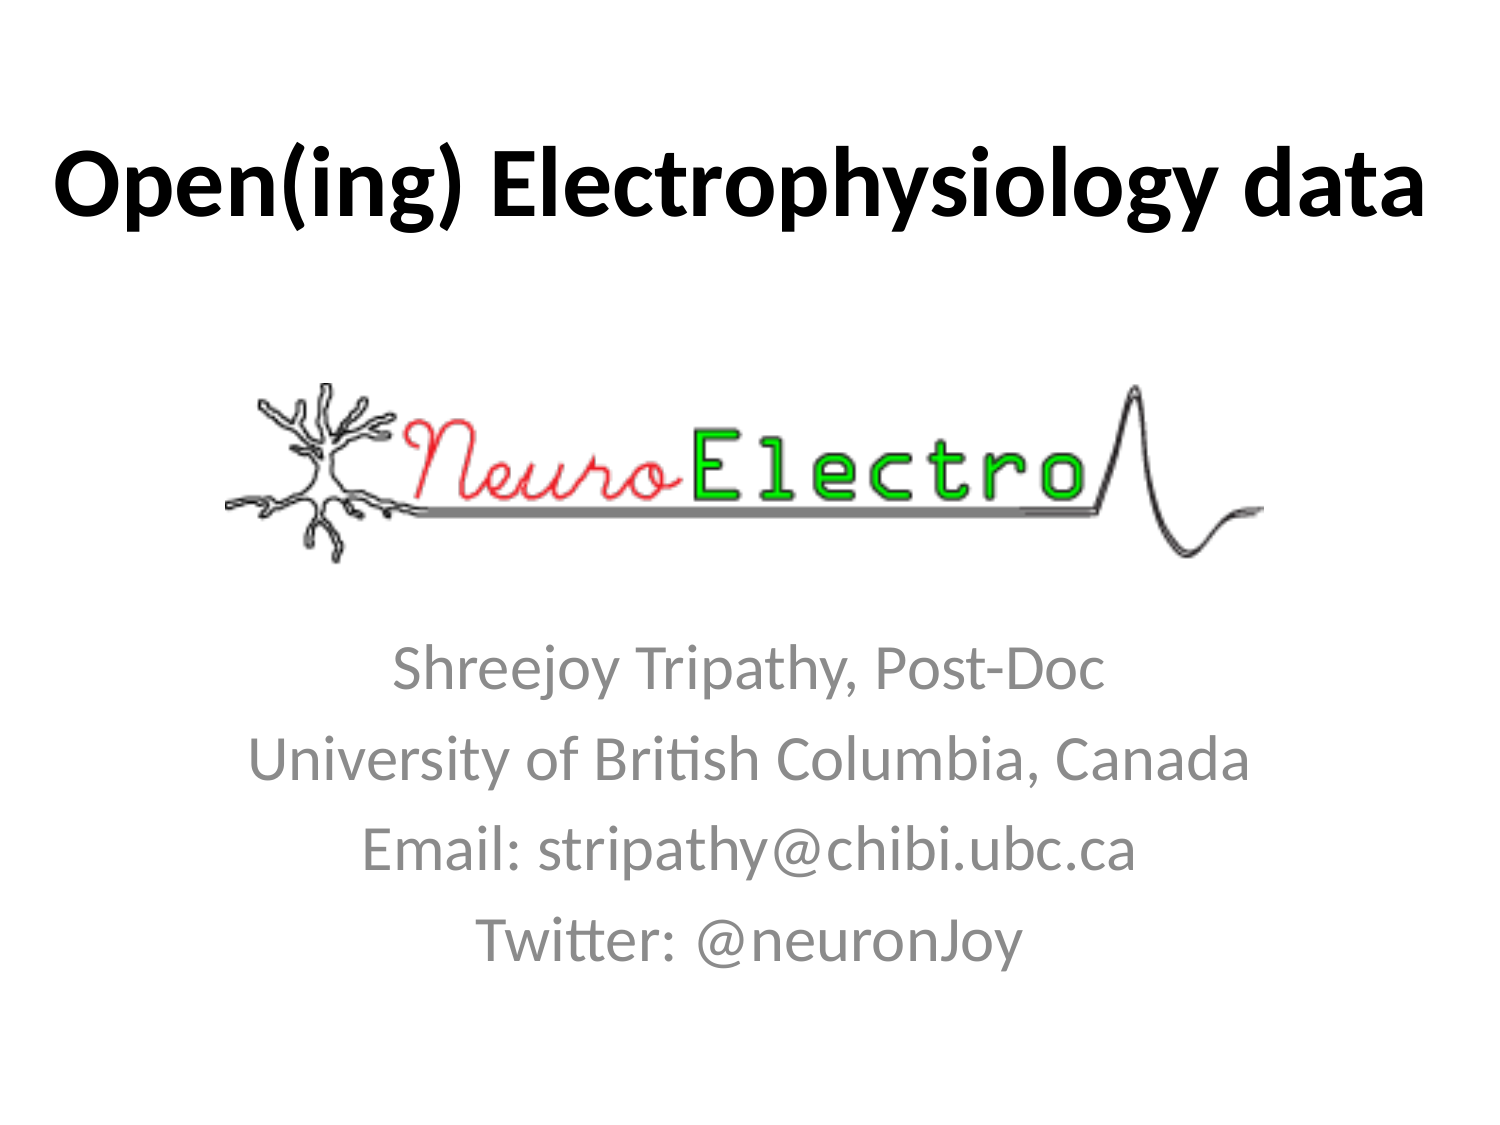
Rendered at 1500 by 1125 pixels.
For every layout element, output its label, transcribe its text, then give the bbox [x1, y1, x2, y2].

title Open(ing) Electrophysiology data [37, 55, 1446, 297]
picture [224, 382, 1264, 571]
subtitle Shreejoy Tripathy, Post-Doc University of British Columbia, Canada Email: stripathy@chibi.ubc.ca Twitter: @neuronJoy [225, 617, 1275, 1007]
